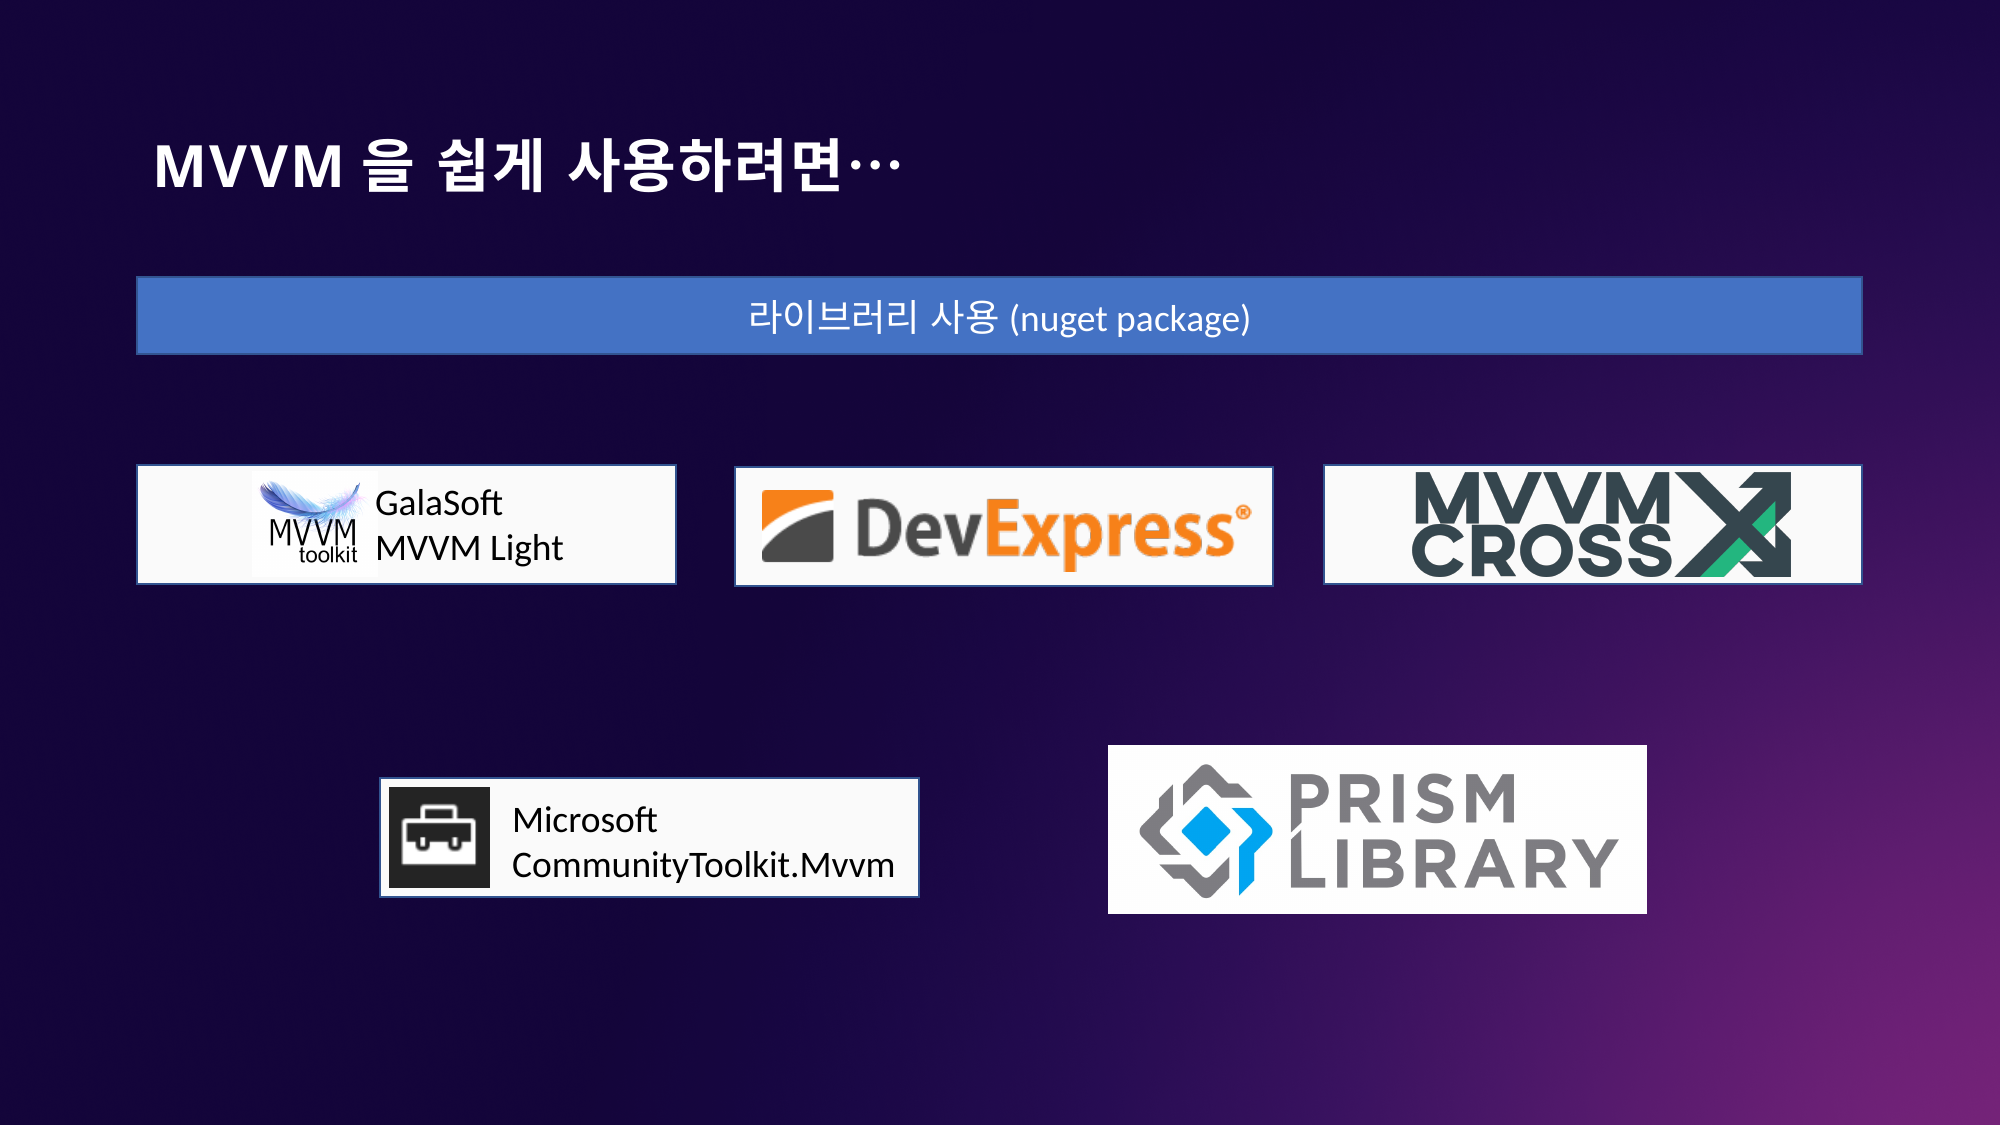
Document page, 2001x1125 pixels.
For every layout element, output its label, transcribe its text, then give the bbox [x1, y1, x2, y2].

text_box [379, 777, 920, 898]
text_box [1323, 464, 1863, 585]
text_box [136, 464, 677, 585]
title MVVM을 쉽게 사용하려면… [137, 59, 1863, 276]
text_box GalaSoft MVVM Light [360, 470, 579, 575]
picture [0, 0, 2000, 1125]
text_box [734, 466, 1274, 587]
text_box 라이브러리 사용(nuget package) [136, 276, 1863, 355]
text_box Microsoft CommunityToolkit.Mvvm [497, 787, 912, 893]
